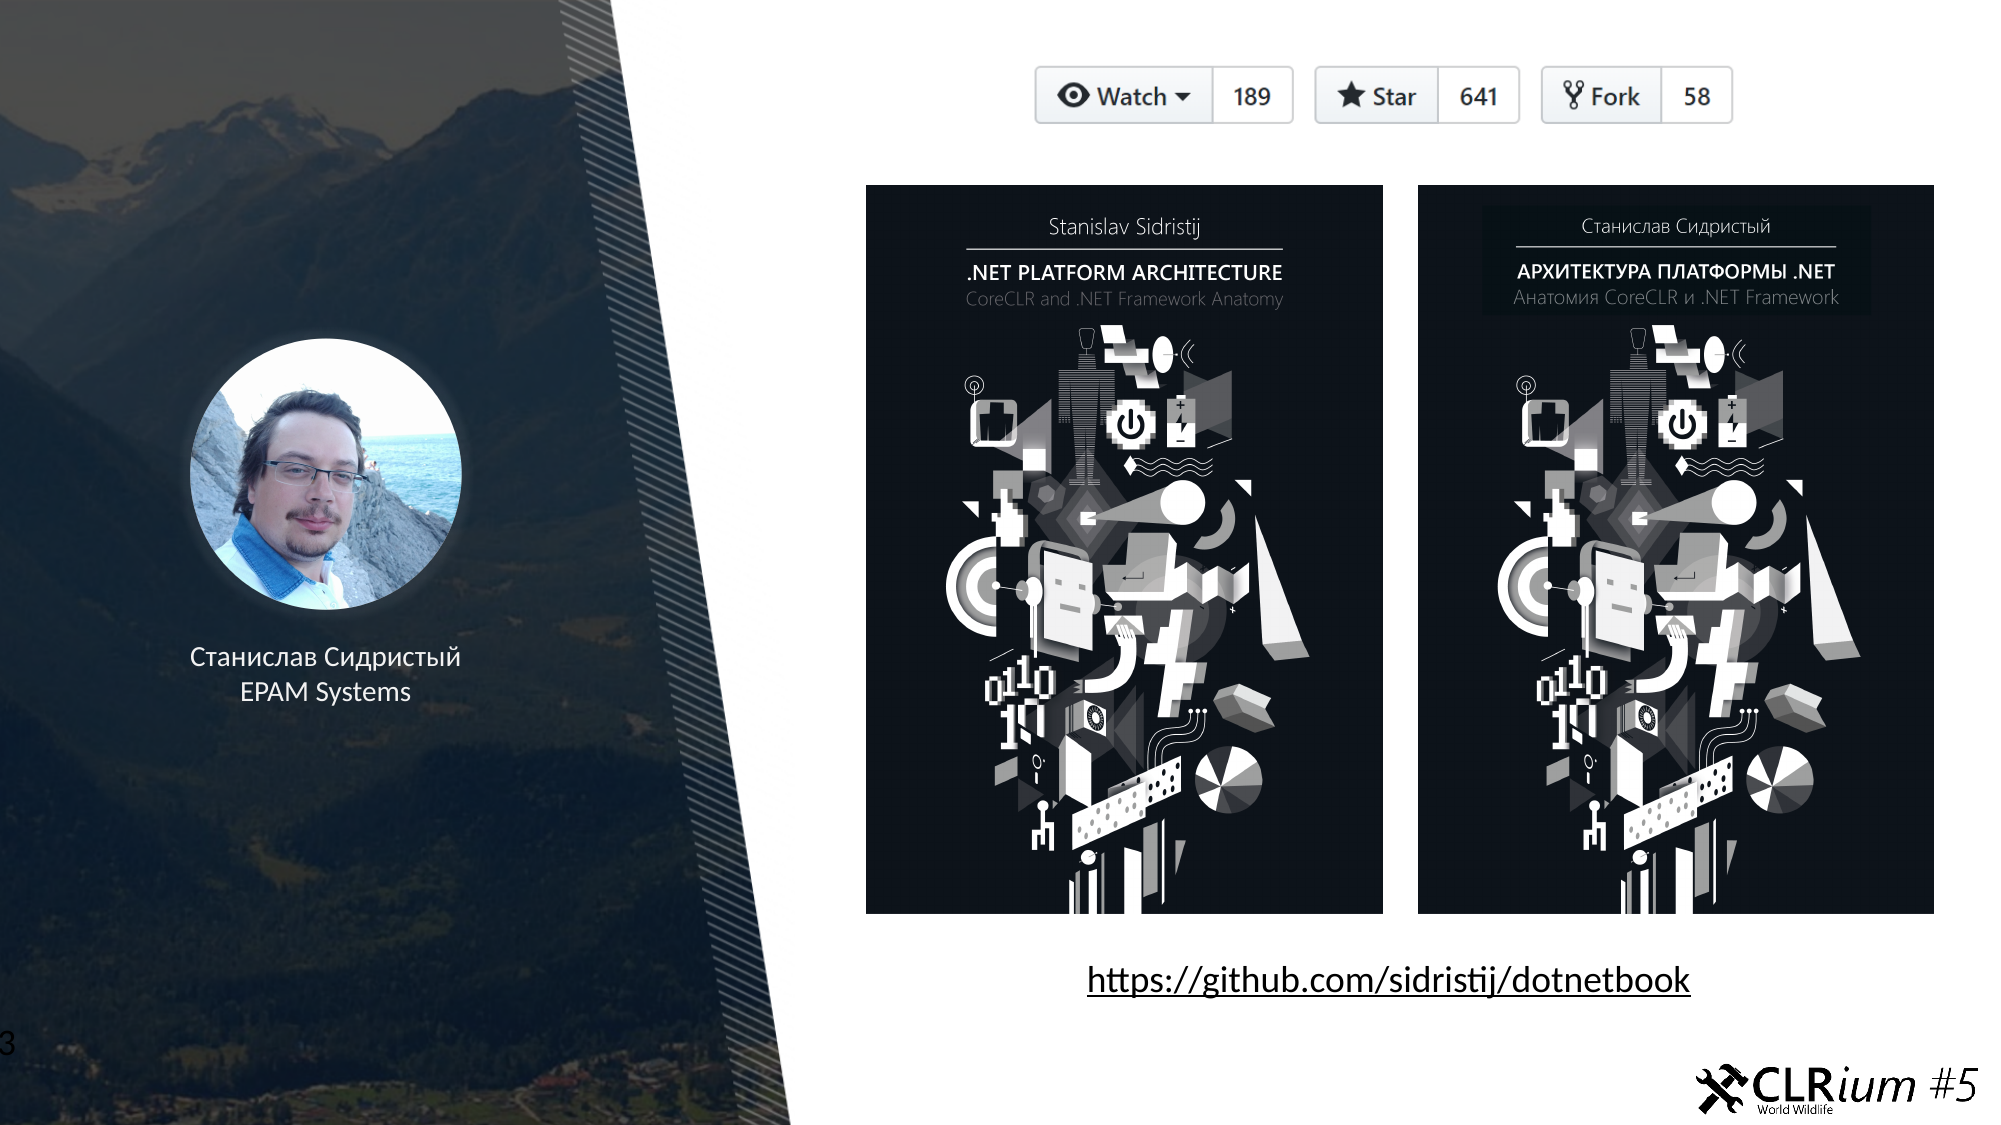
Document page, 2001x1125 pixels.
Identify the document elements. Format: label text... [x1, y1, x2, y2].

picture [1693, 1061, 1985, 1115]
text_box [173, 336, 479, 717]
picture [1014, 45, 1758, 150]
text_box https://github.com/sidristij/dotnetbook [1014, 947, 1772, 1007]
picture [866, 185, 1383, 914]
picture [0, 0, 795, 1125]
picture [1418, 185, 1934, 914]
